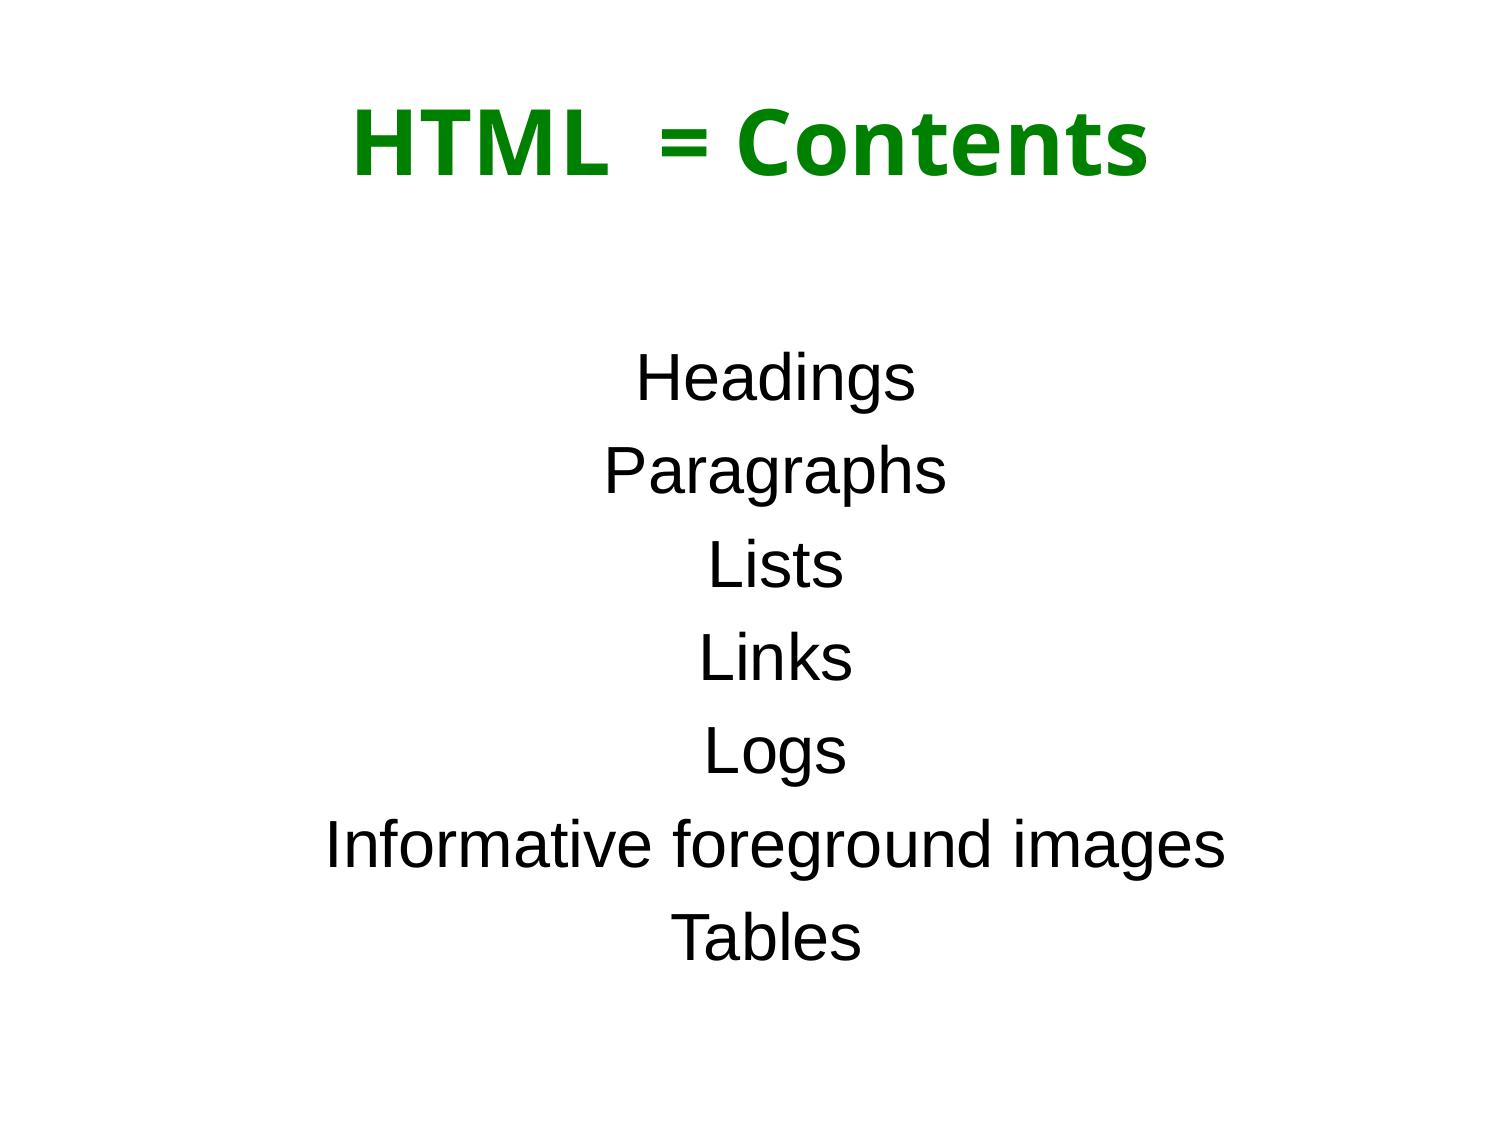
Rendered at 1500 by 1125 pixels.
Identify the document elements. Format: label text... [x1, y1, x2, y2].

list Headings Paragraphs Lists Links Logs Informative foreground images Tables [127, 232, 1425, 999]
title HTML = Contents [75, 45, 1425, 233]
